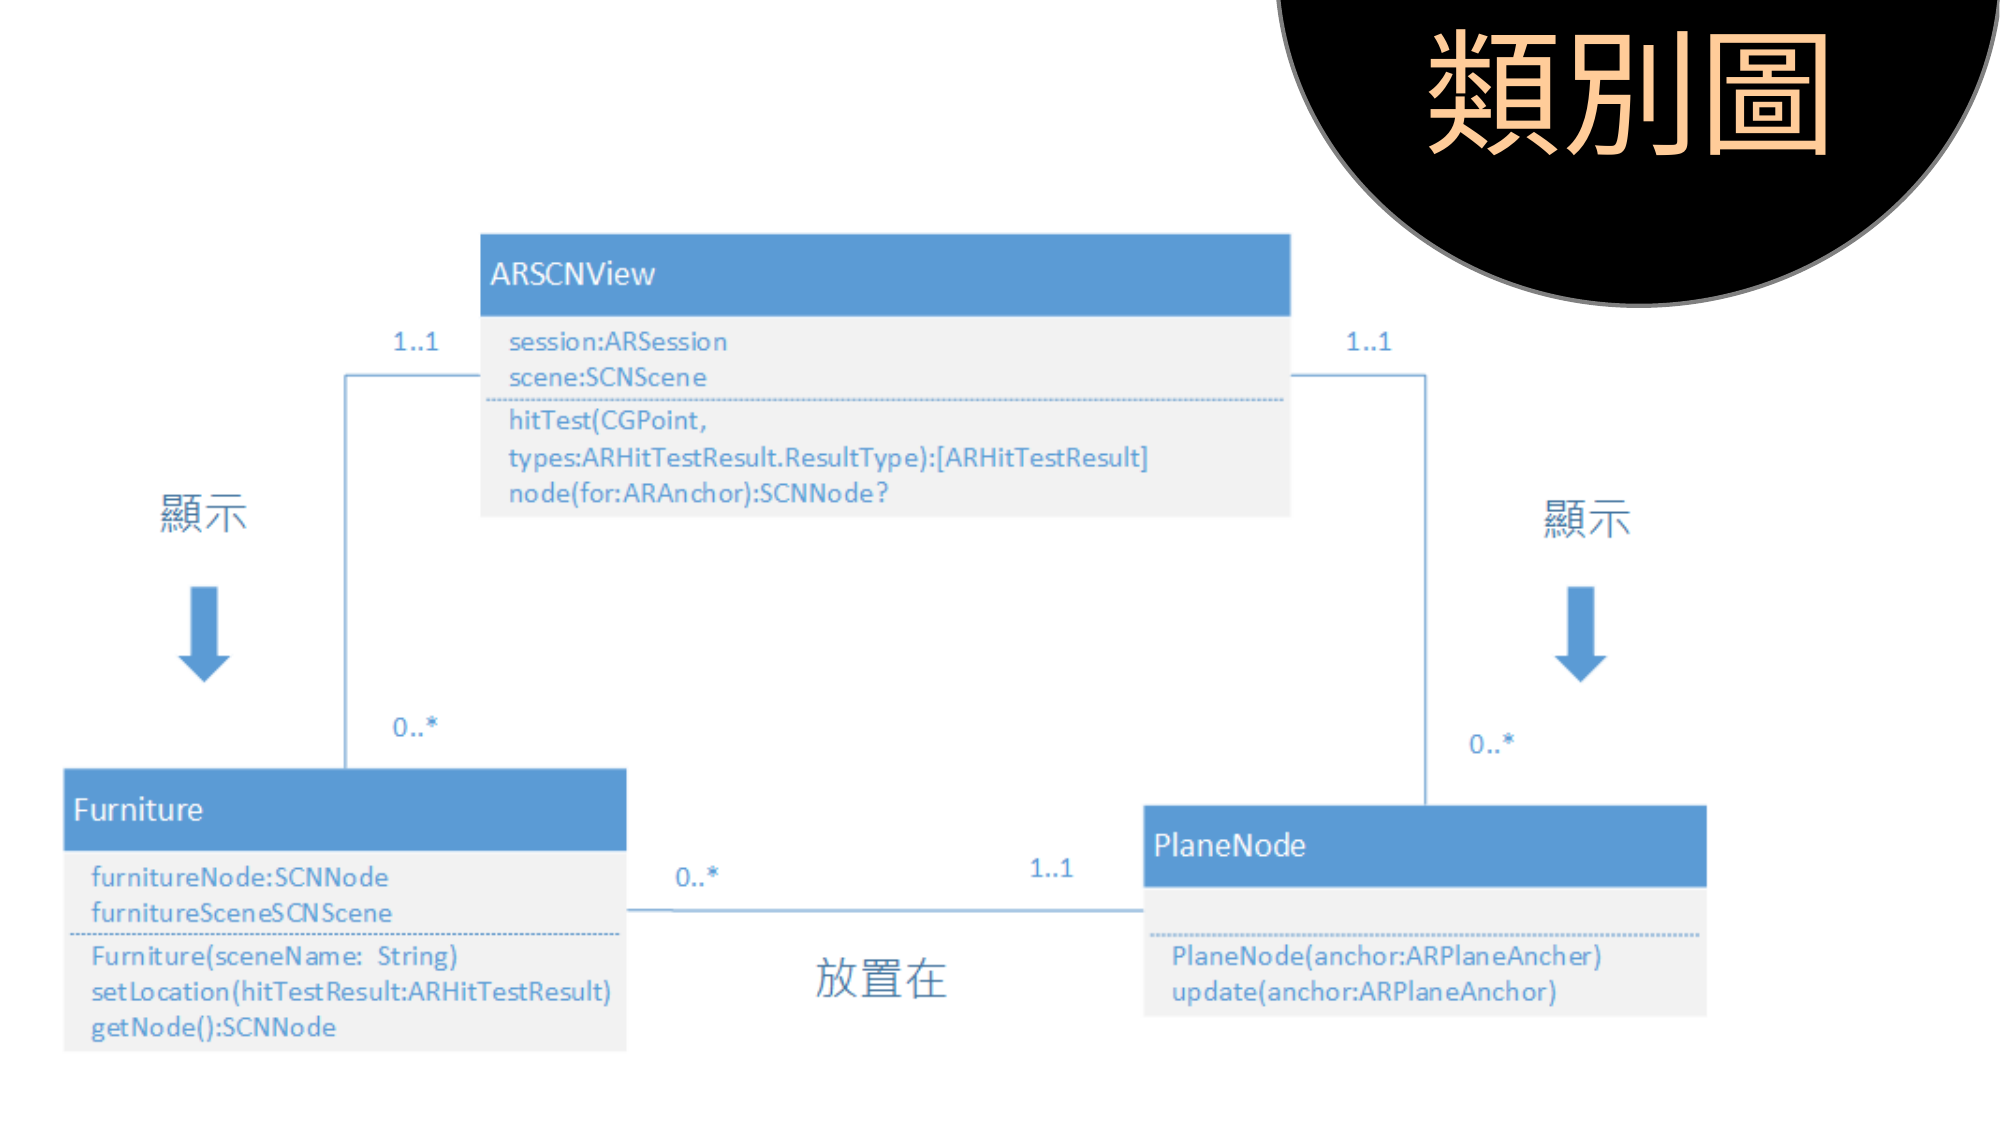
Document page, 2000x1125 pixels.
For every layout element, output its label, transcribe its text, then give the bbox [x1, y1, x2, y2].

text_box 類別圖 [1409, 0, 1869, 180]
text_box [1276, 0, 2000, 301]
picture [54, 231, 1712, 1061]
